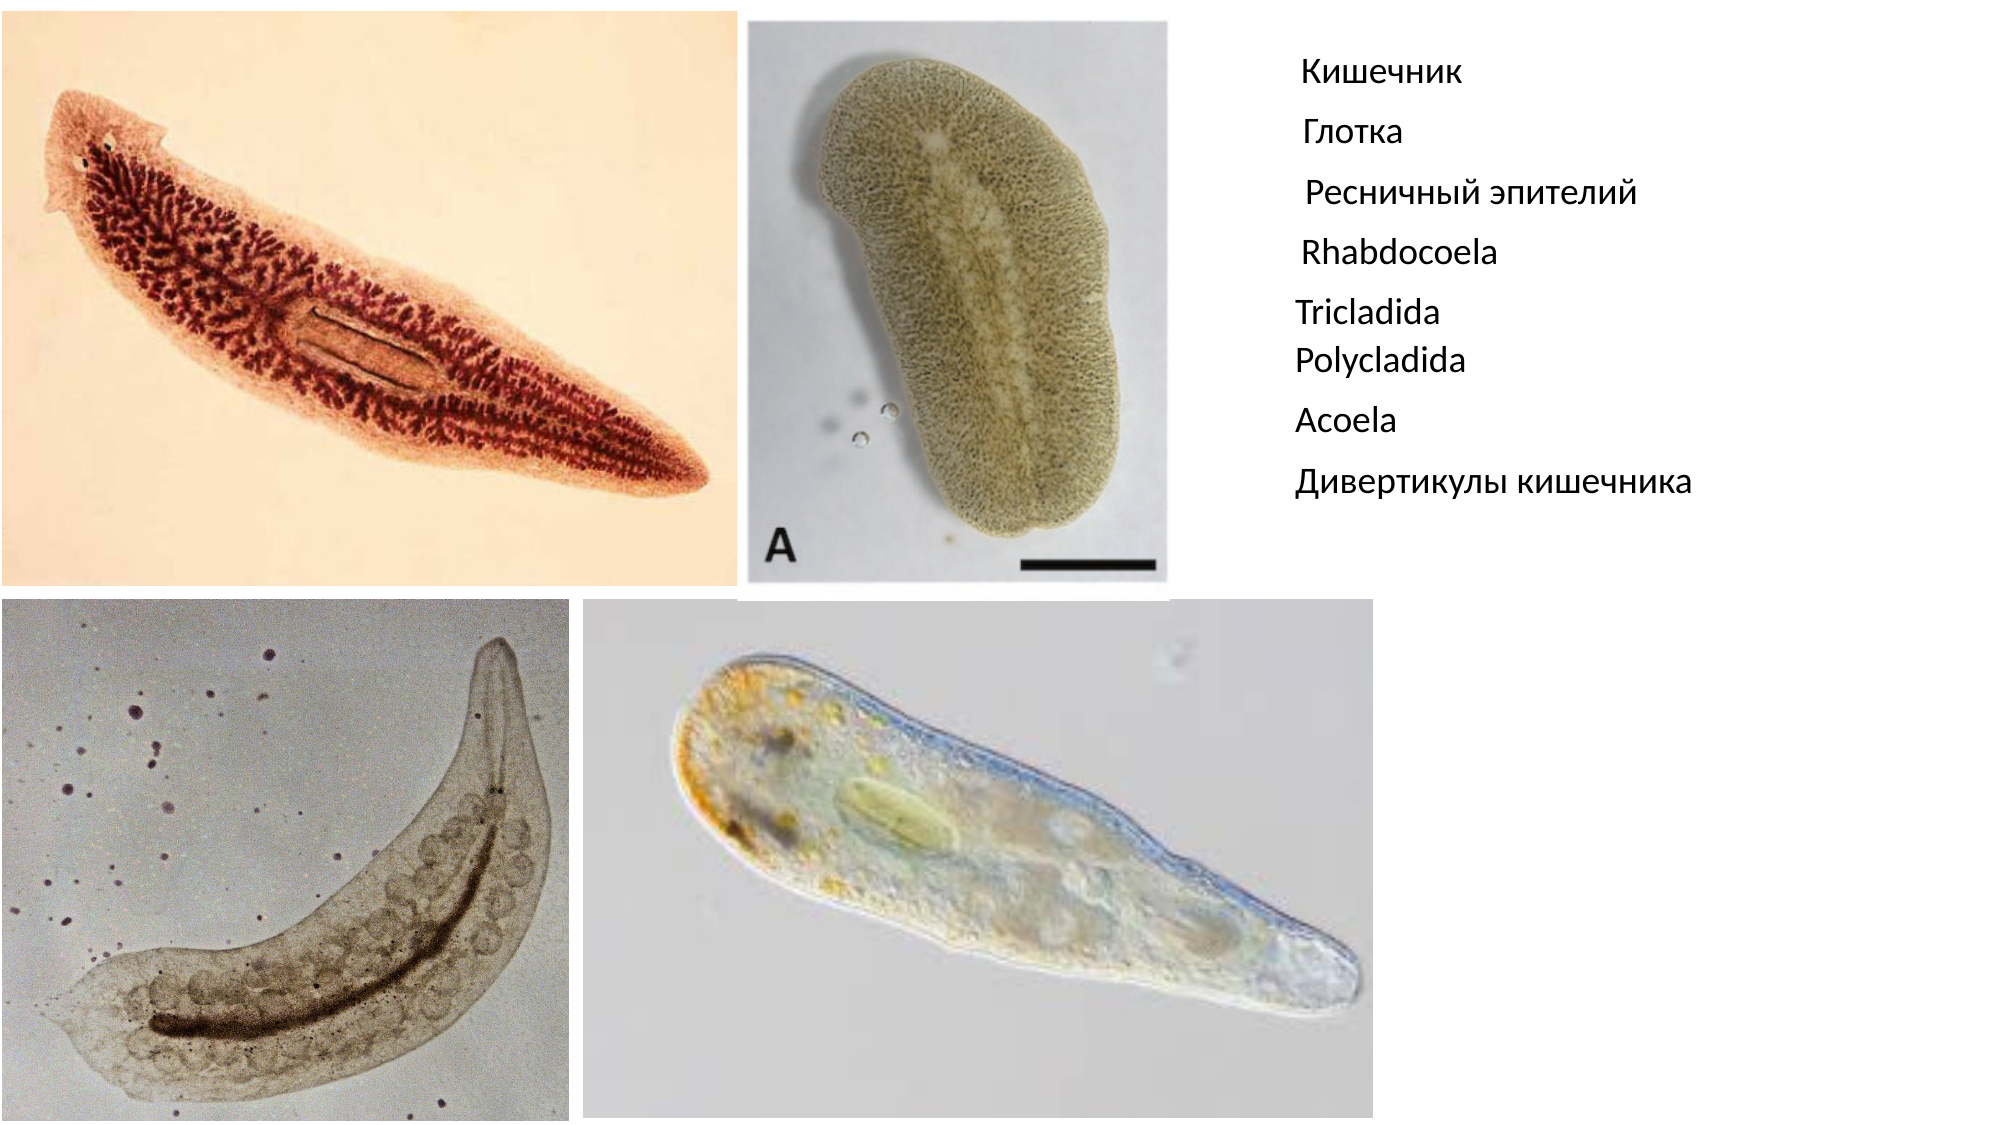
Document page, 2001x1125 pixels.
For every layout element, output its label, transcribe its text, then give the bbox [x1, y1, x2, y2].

text_box Дивертикулы кишечника [1280, 448, 1753, 508]
text_box Rhabdocoela [1286, 219, 1599, 280]
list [2, 599, 569, 1121]
text_box Polycladida [1280, 327, 1589, 387]
picture [2, 11, 1170, 601]
text_box Кишечник [1286, 38, 1685, 99]
text_box Tricladida [1280, 280, 1577, 340]
text_box Ресничный эпителий [1290, 159, 1816, 220]
text_box Acoela [1280, 387, 1679, 448]
text_box Глотка [1288, 98, 1611, 159]
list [583, 599, 1373, 1118]
